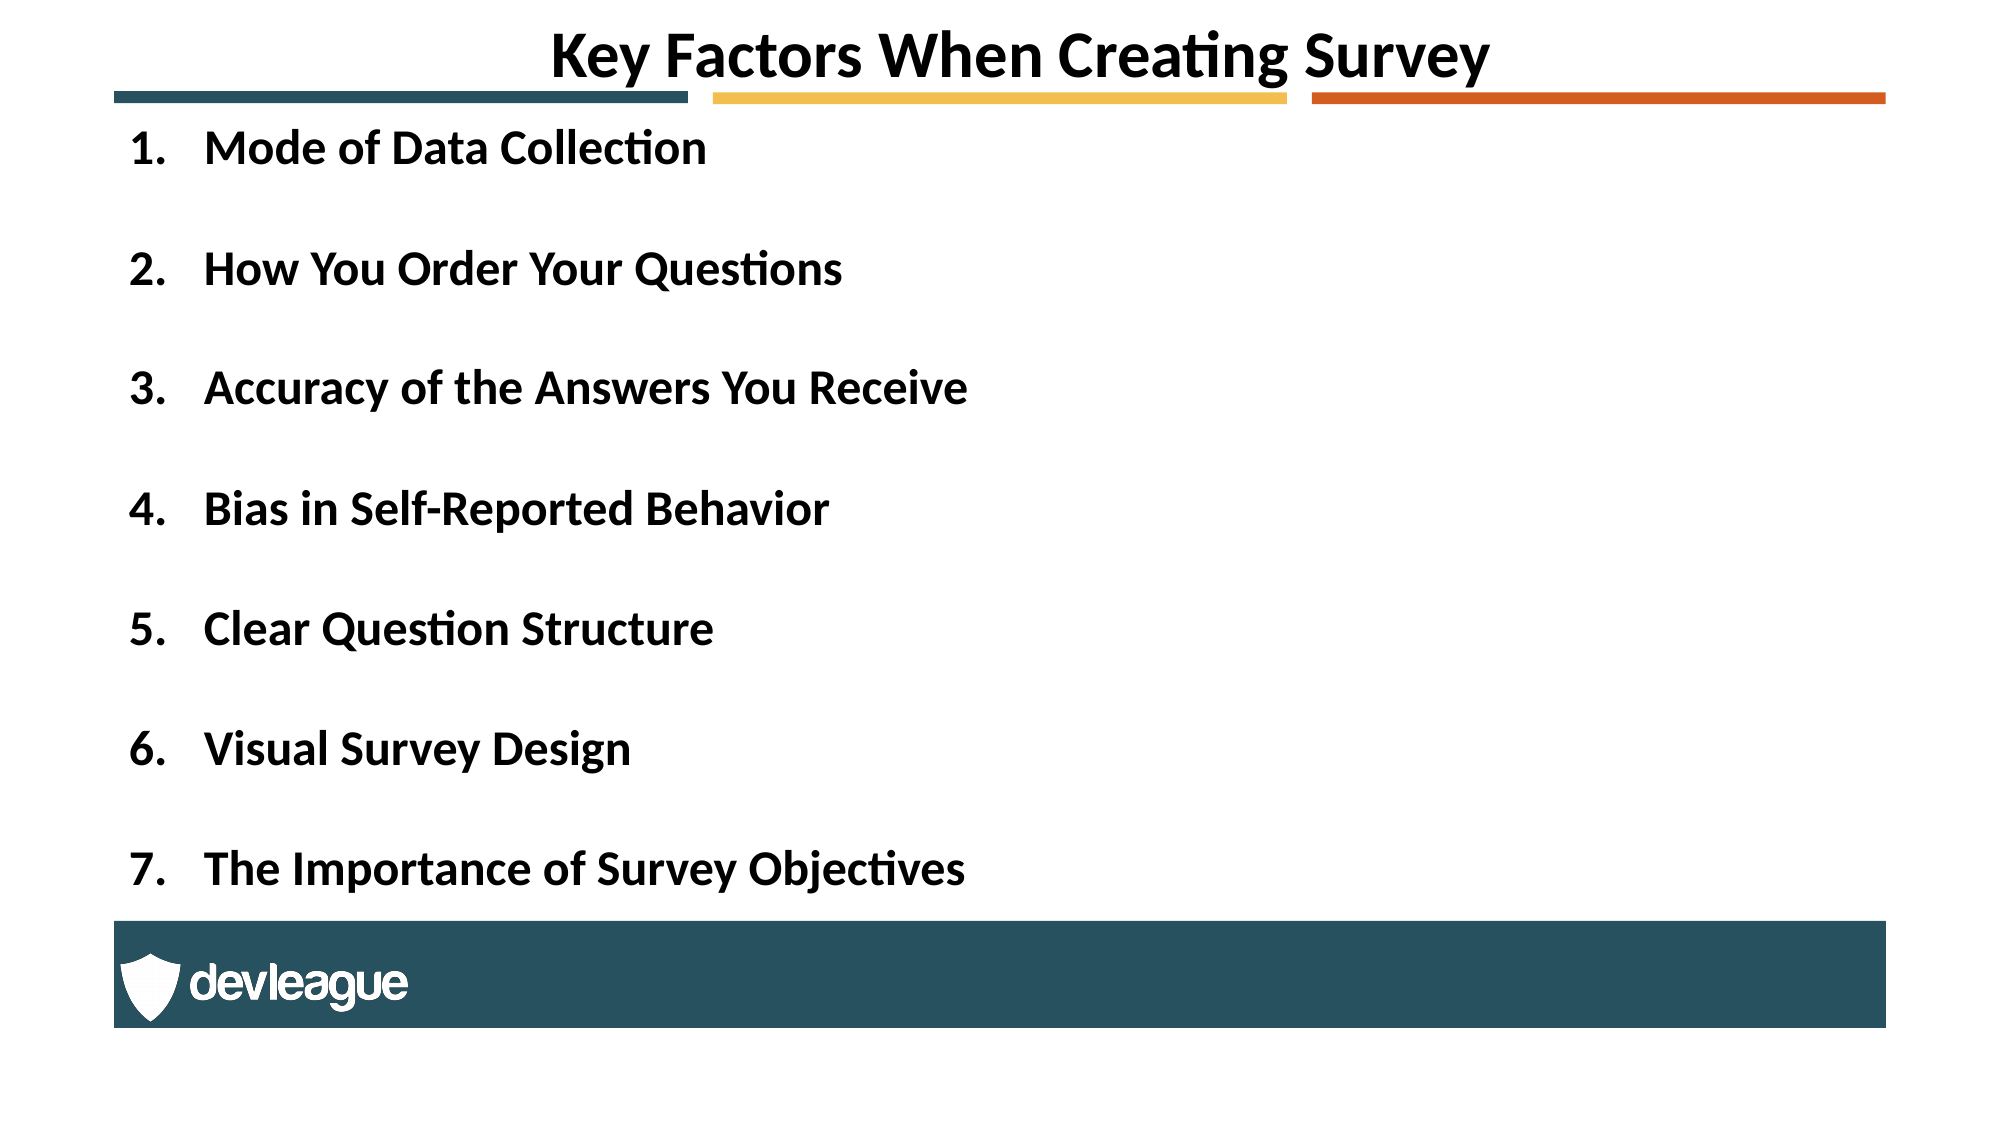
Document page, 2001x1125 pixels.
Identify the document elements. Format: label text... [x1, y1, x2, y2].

text_box [712, 91, 1288, 105]
text_box Mode of Data Collection How You Order Your Questions Accuracy of the Answers You Receive Bias in Self-Reported Behavior Clear Question Structure Visual Survey Design The Importance of Survey Objectives [114, 107, 1886, 1125]
text_box [113, 90, 689, 104]
text_box [1311, 91, 1887, 105]
text_box Key Factors When Creating Survey [536, 3, 1507, 98]
picture [120, 953, 412, 1022]
